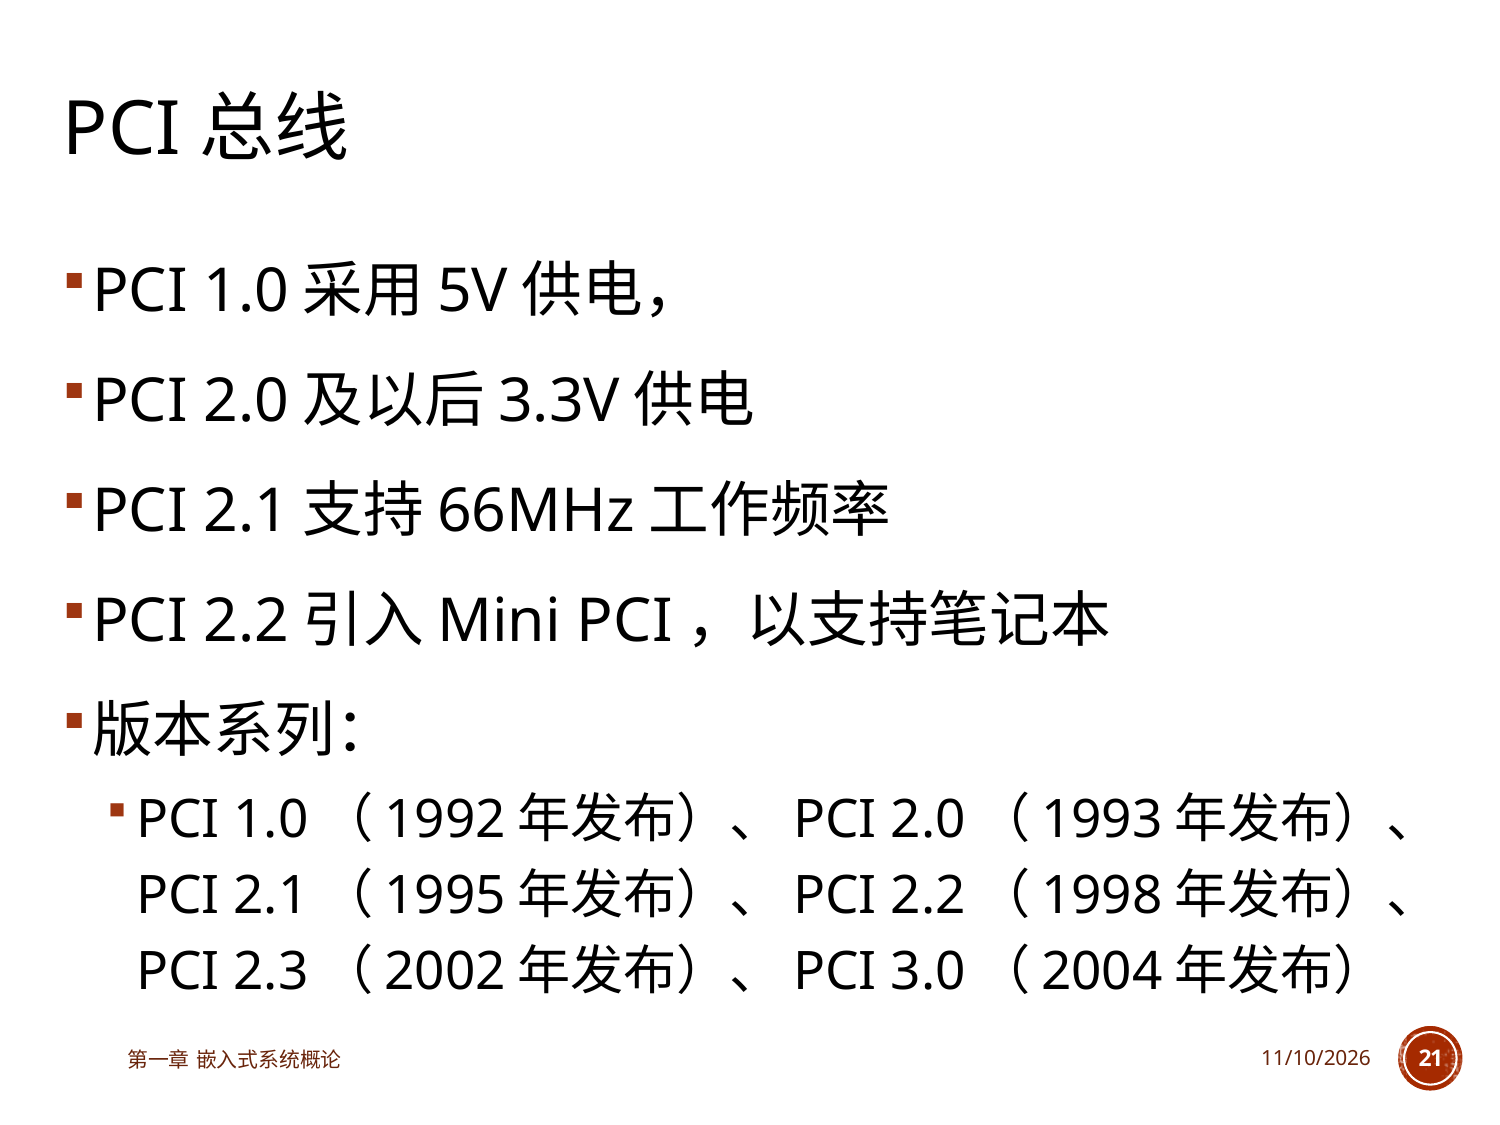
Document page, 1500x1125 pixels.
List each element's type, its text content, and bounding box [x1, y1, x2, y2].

footer 第一章 嵌入式系统概论 [112, 1028, 891, 1089]
slide_number 21 [1391, 1028, 1471, 1089]
list PCI 1.0采用5V供电， PCI 2.0及以后3.3V供电 PCI 2.1支持66MHz工作频率 PCI 2.2引入Mini PCI，以支持笔记本 版本系列： PCI 1.0（1992年发布）、PCI 2.0（1993年发布）、PCI 2.1（1995年发布）、PCI 2.2（1998年发布）、PCI 2.3（2002年发布）、PCI 3.0（2004年发布） [47, 228, 1471, 1013]
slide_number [982, 1028, 1386, 1089]
title PCI总线 [47, 46, 1471, 215]
